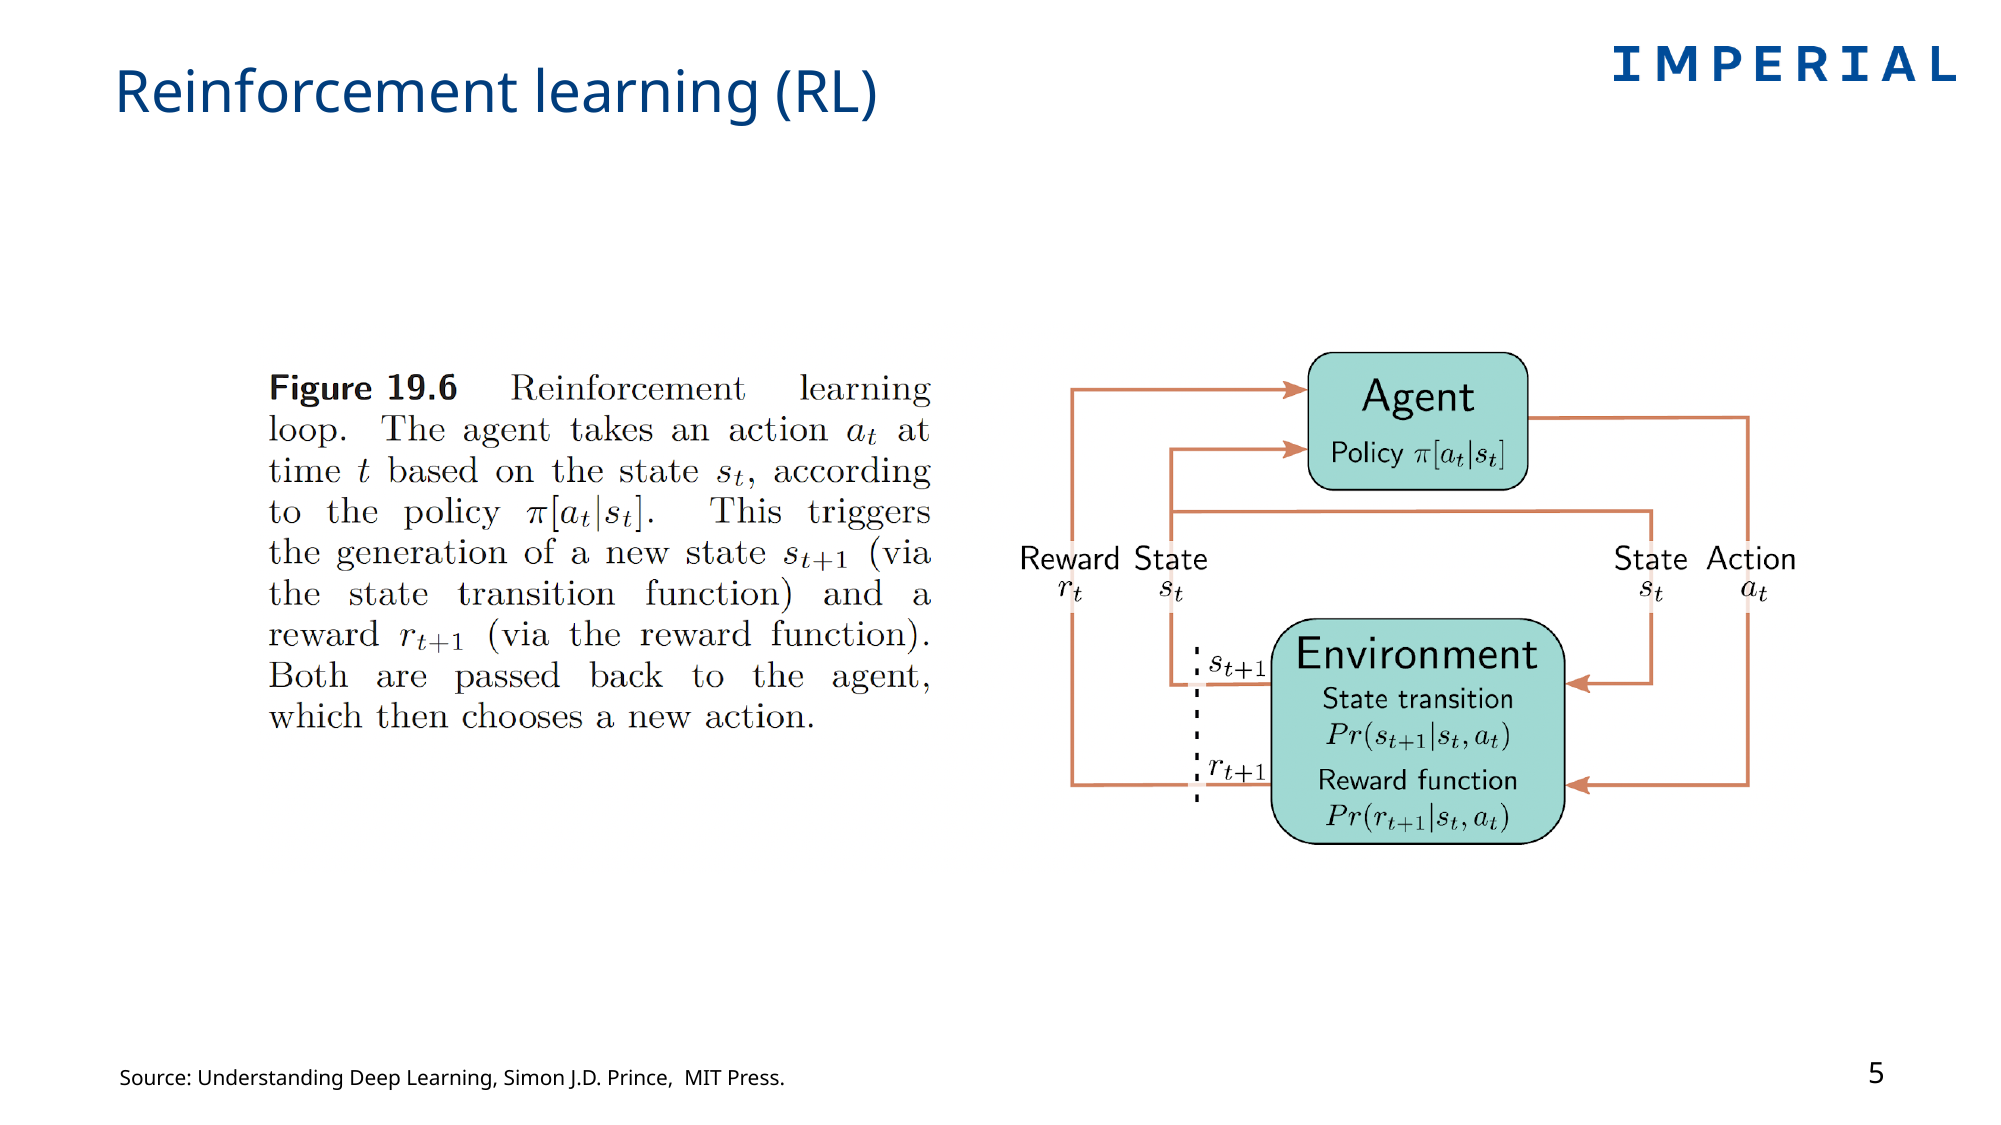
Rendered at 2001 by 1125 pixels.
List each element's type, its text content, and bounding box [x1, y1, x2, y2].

picture [1900, 46, 1956, 81]
picture [257, 321, 1811, 874]
text_box Source: Understanding Deep Learning, Simon J.D. Prince, MIT Press. [104, 1057, 1005, 1097]
slide_number 5 [1433, 1046, 1901, 1103]
title Reinforcement learning (RL) [99, 0, 1900, 184]
